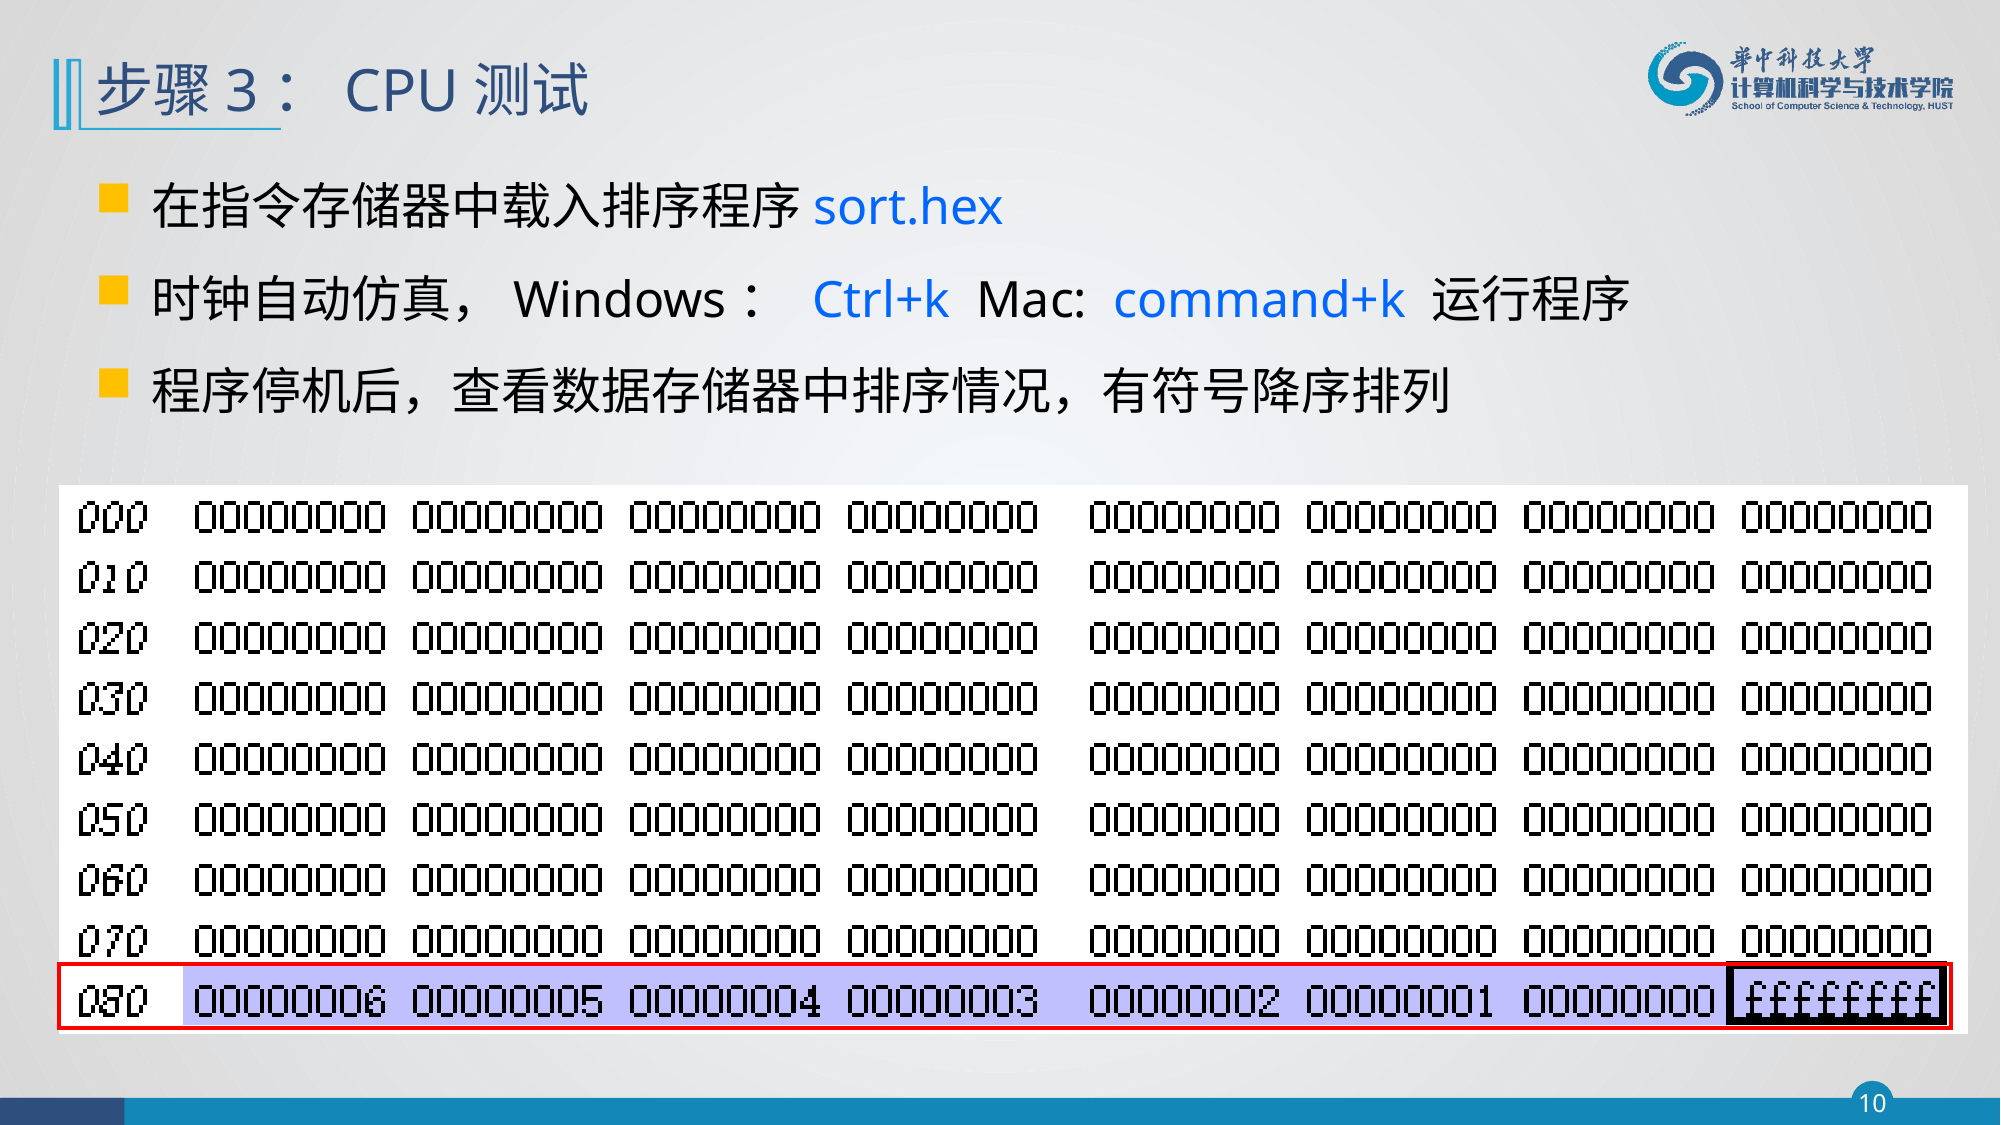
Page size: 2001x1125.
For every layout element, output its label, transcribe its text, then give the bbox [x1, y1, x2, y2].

picture [59, 485, 1968, 1034]
title 步骤3：CPU测试 [80, 42, 1805, 144]
picture [1805, 42, 1953, 116]
list 在指令存储器中载入排序程序sort.hex 时钟自动仿真，Windows： Ctrl+k Mac: command+k 运行程序 程序停机后，查看数据存储器中排序情况，有符号降序排列 [80, 154, 1773, 450]
